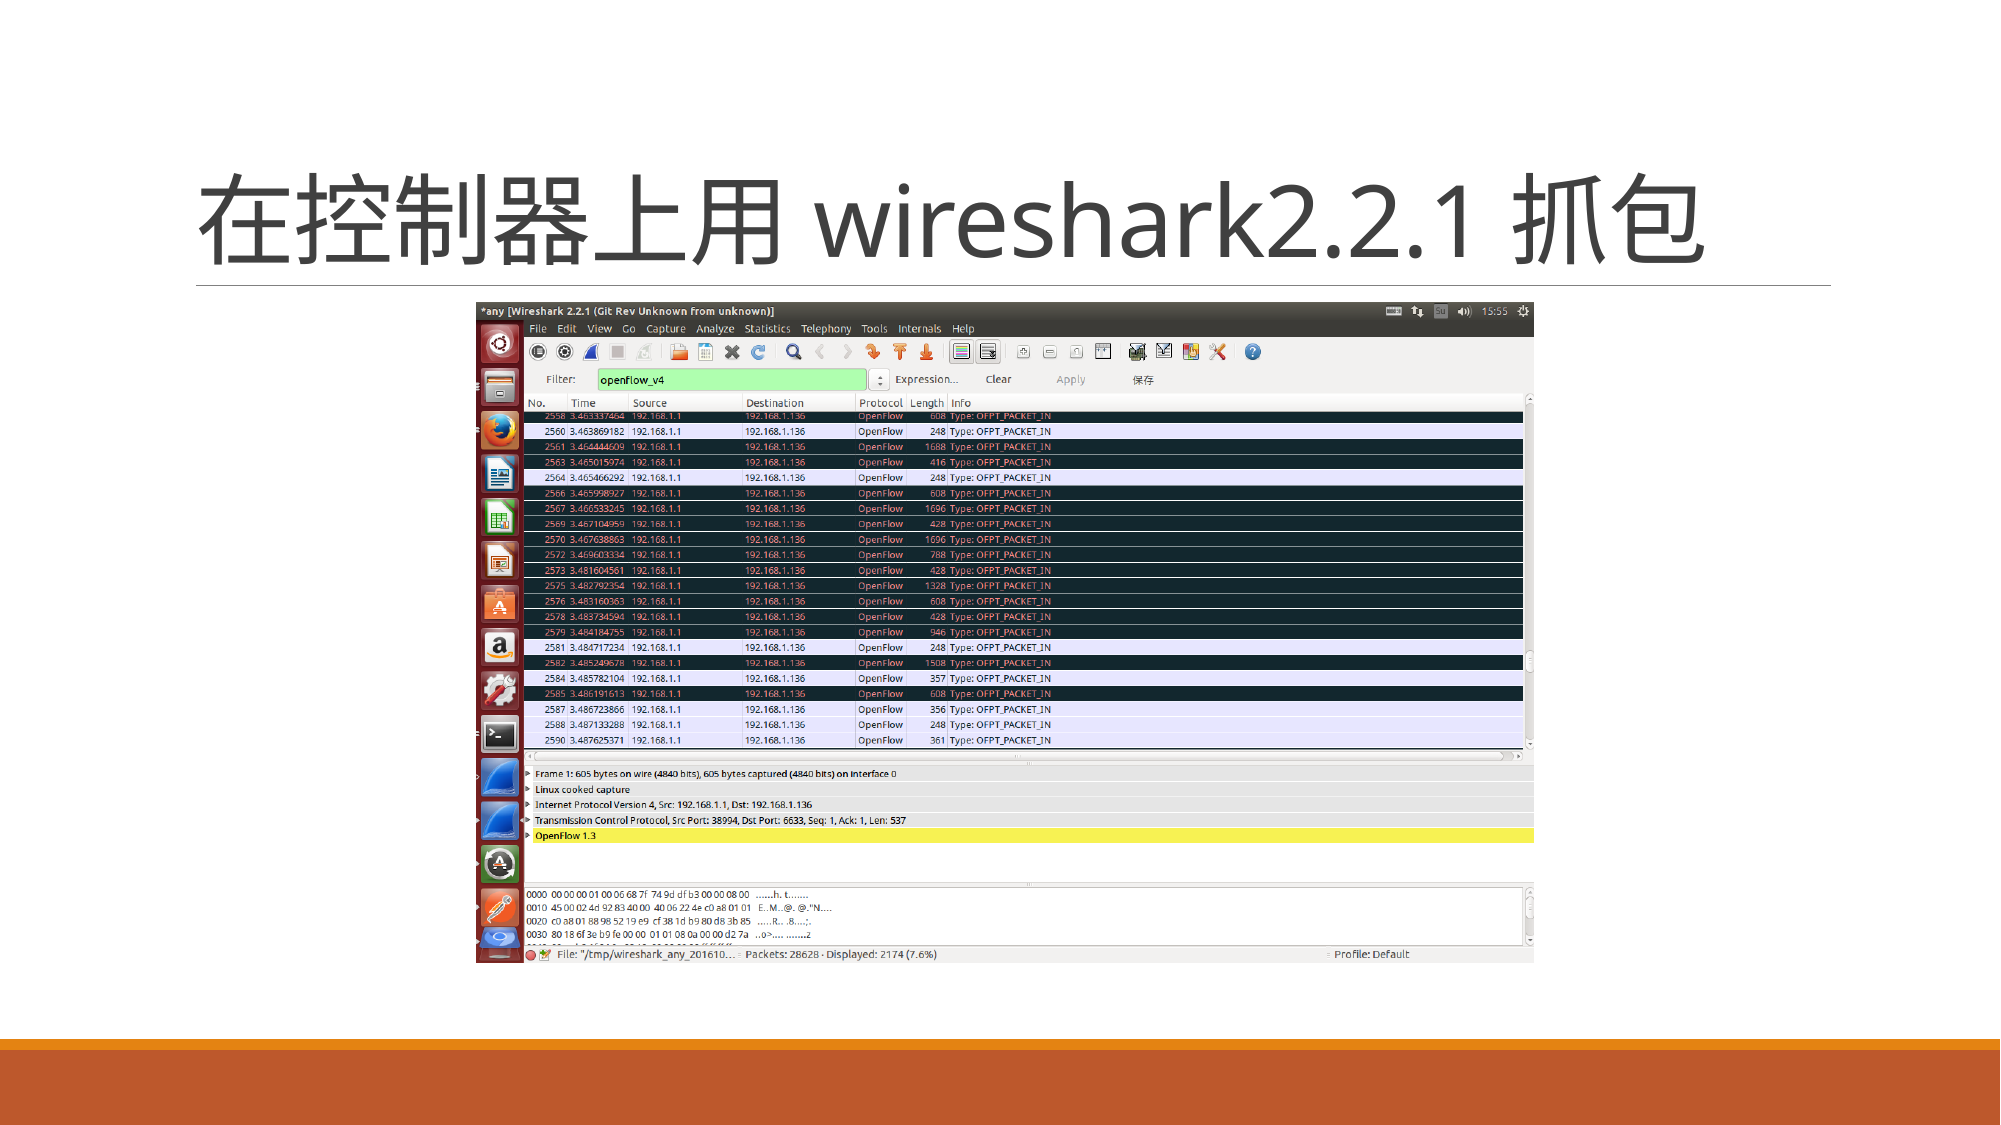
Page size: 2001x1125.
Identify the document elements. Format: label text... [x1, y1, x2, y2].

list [476, 302, 1534, 964]
title 在控制器上用wireshark2.2.1抓包 [180, 47, 1830, 285]
